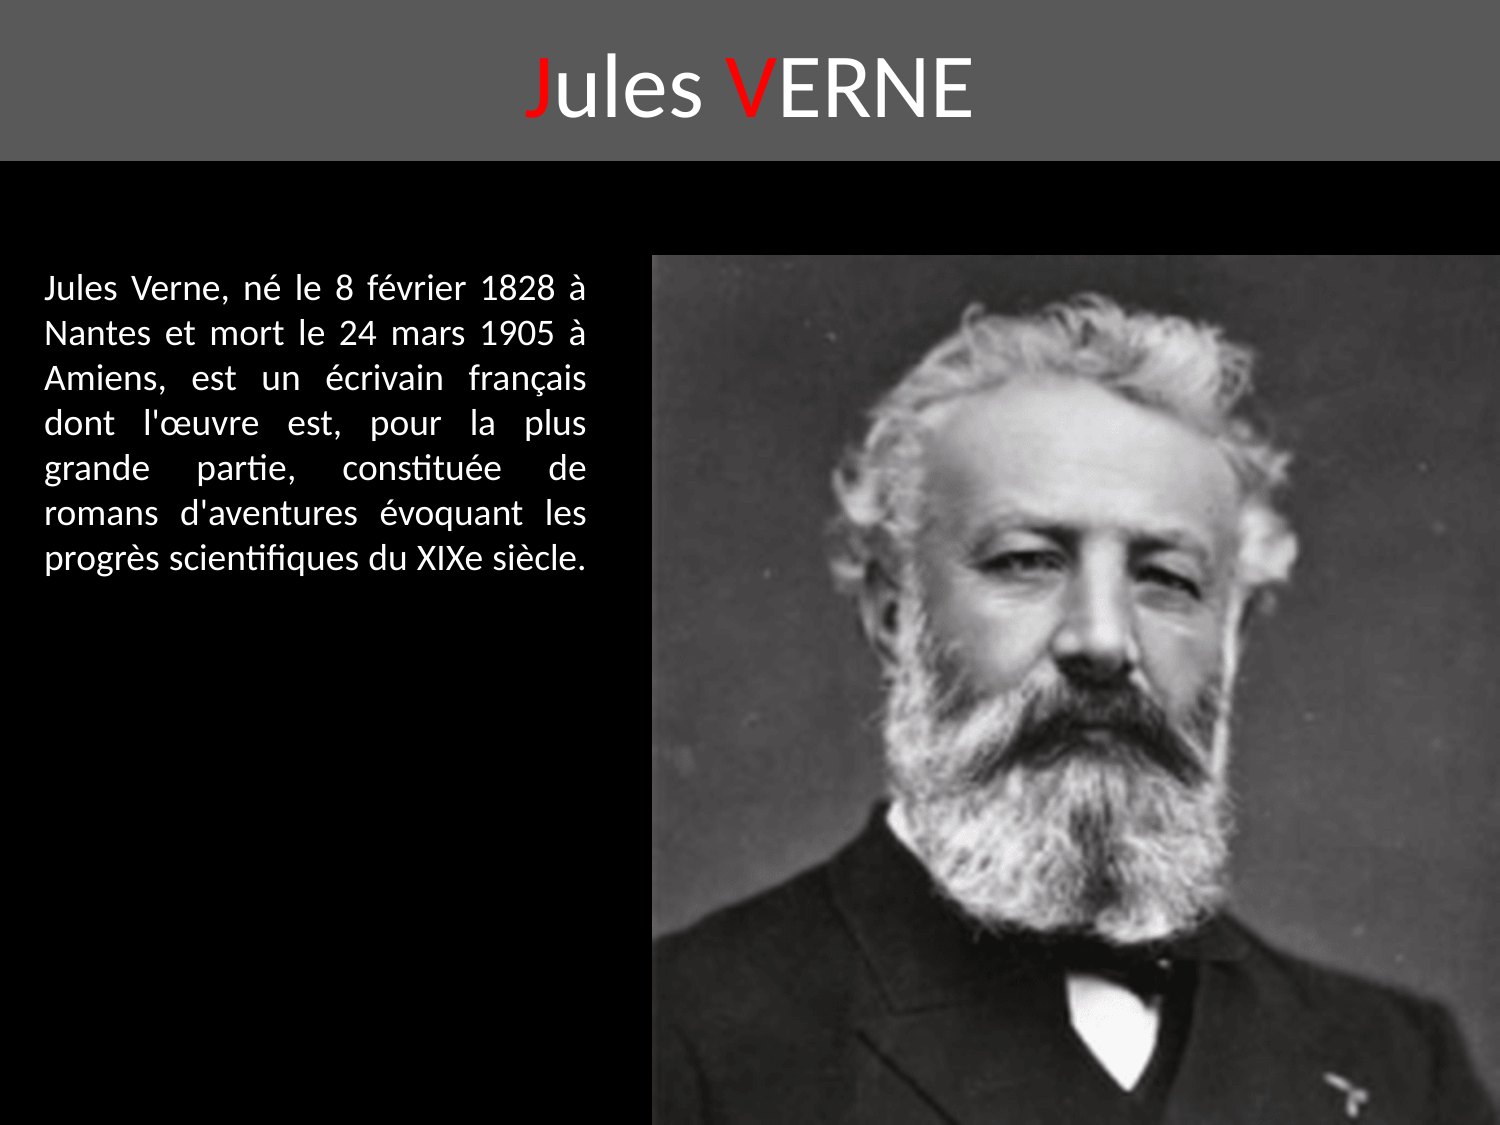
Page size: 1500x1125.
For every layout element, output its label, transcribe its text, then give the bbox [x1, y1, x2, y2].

picture [651, 255, 1500, 1125]
text_box Jules Verne, né le 8 février 1828 à Nantes et mort le 24 mars 1905 à Amiens, est un écrivain français dont l'œuvre est, pour la plus grande partie, constituée de romans d'aventures évoquant les progrès scientifiques du XIXe siècle. [29, 255, 603, 586]
title Jules VERNE [0, 0, 1500, 161]
